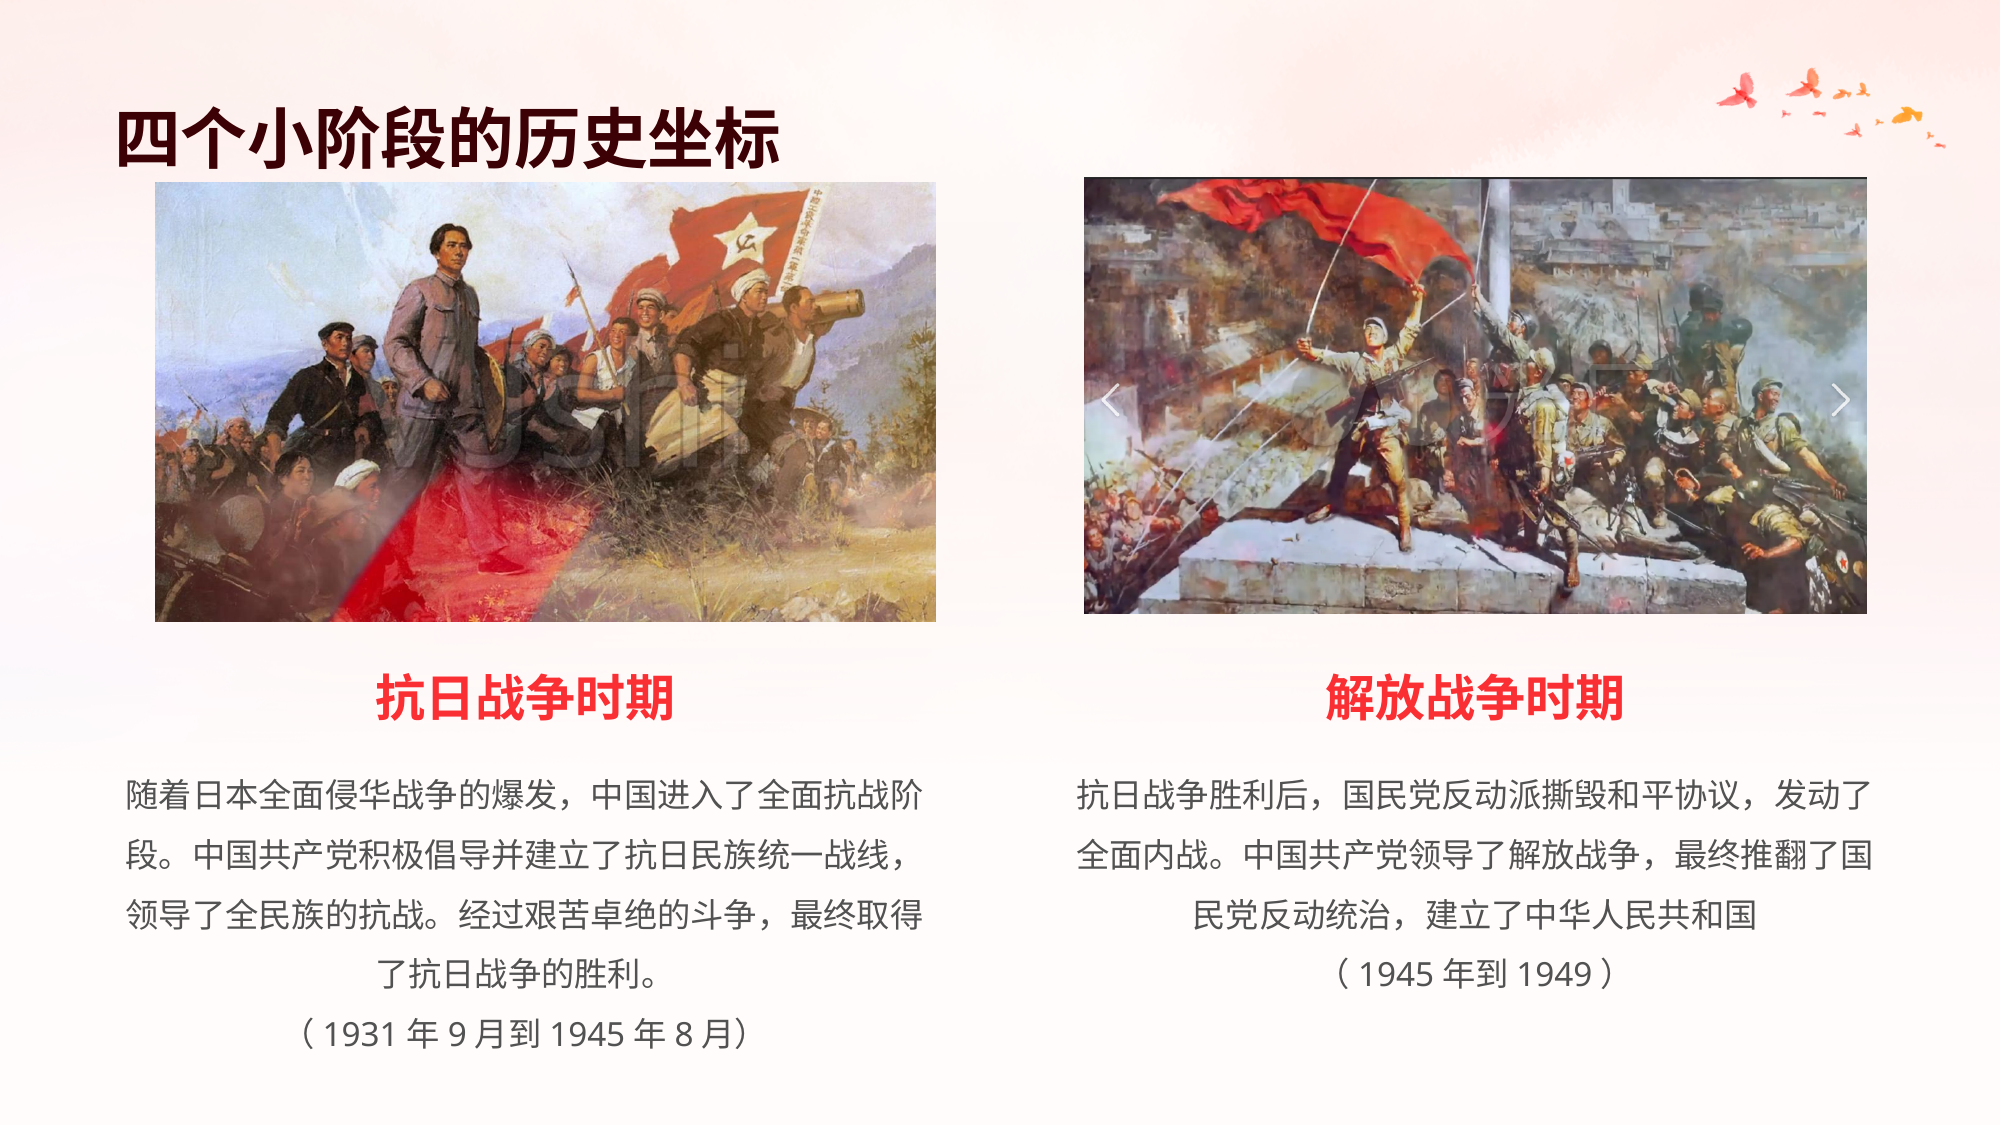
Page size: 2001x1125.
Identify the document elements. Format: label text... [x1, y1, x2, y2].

text_box 解放战争时期 [1064, 648, 1886, 727]
text_box 随着日本全面侵华战争的爆发，中国进入了全面抗战阶段。中国共产党积极倡导并建立了抗日民族统一战线，领导了全民族的抗战。经过艰苦卓绝的斗争，最终取得了抗日战争的胜利。 （1931年9月到1945年8月） [114, 753, 936, 1057]
text_box 抗日战争胜利后，国民党反动派撕毁和平协议，发动了全面内战。中国共产党领导了解放战争，最终推翻了国民党反动统治，建立了中华人民共和国 （1945年到1949） [1064, 753, 1886, 1057]
title 四个小阶段的历史坐标 [114, 59, 1886, 178]
picture [0, 0, 2000, 783]
text_box 抗日战争时期 [114, 648, 936, 727]
